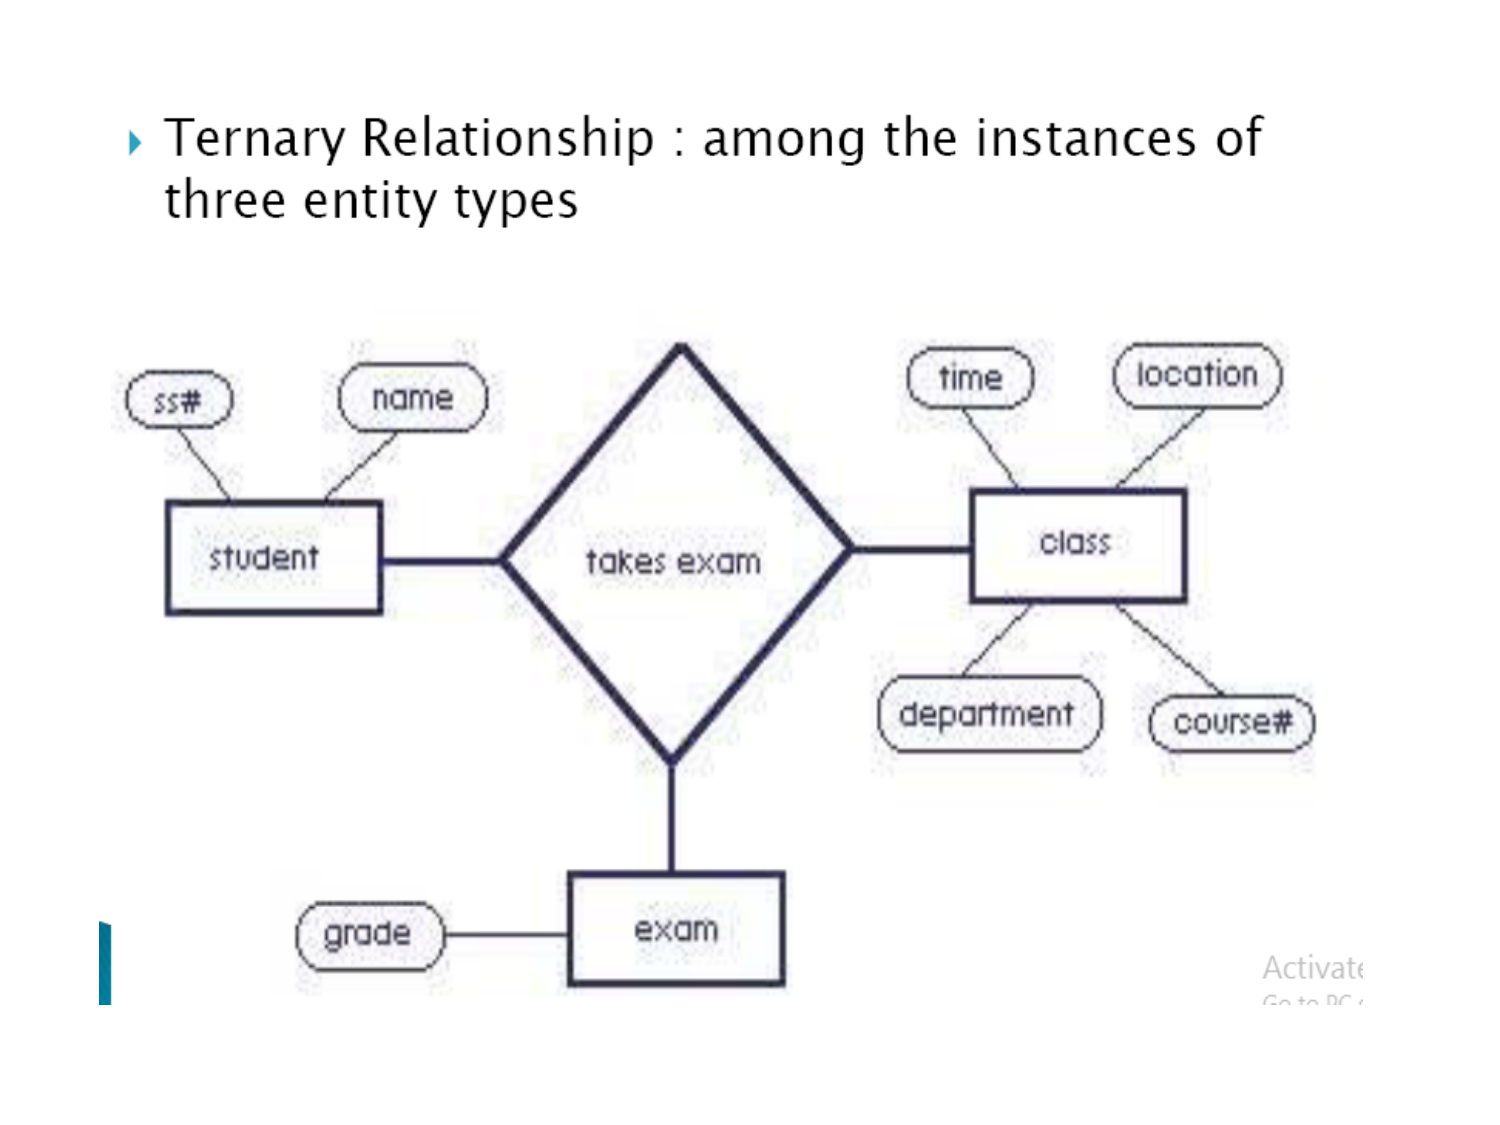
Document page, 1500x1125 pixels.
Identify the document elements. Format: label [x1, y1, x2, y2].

list [99, 112, 1363, 1006]
